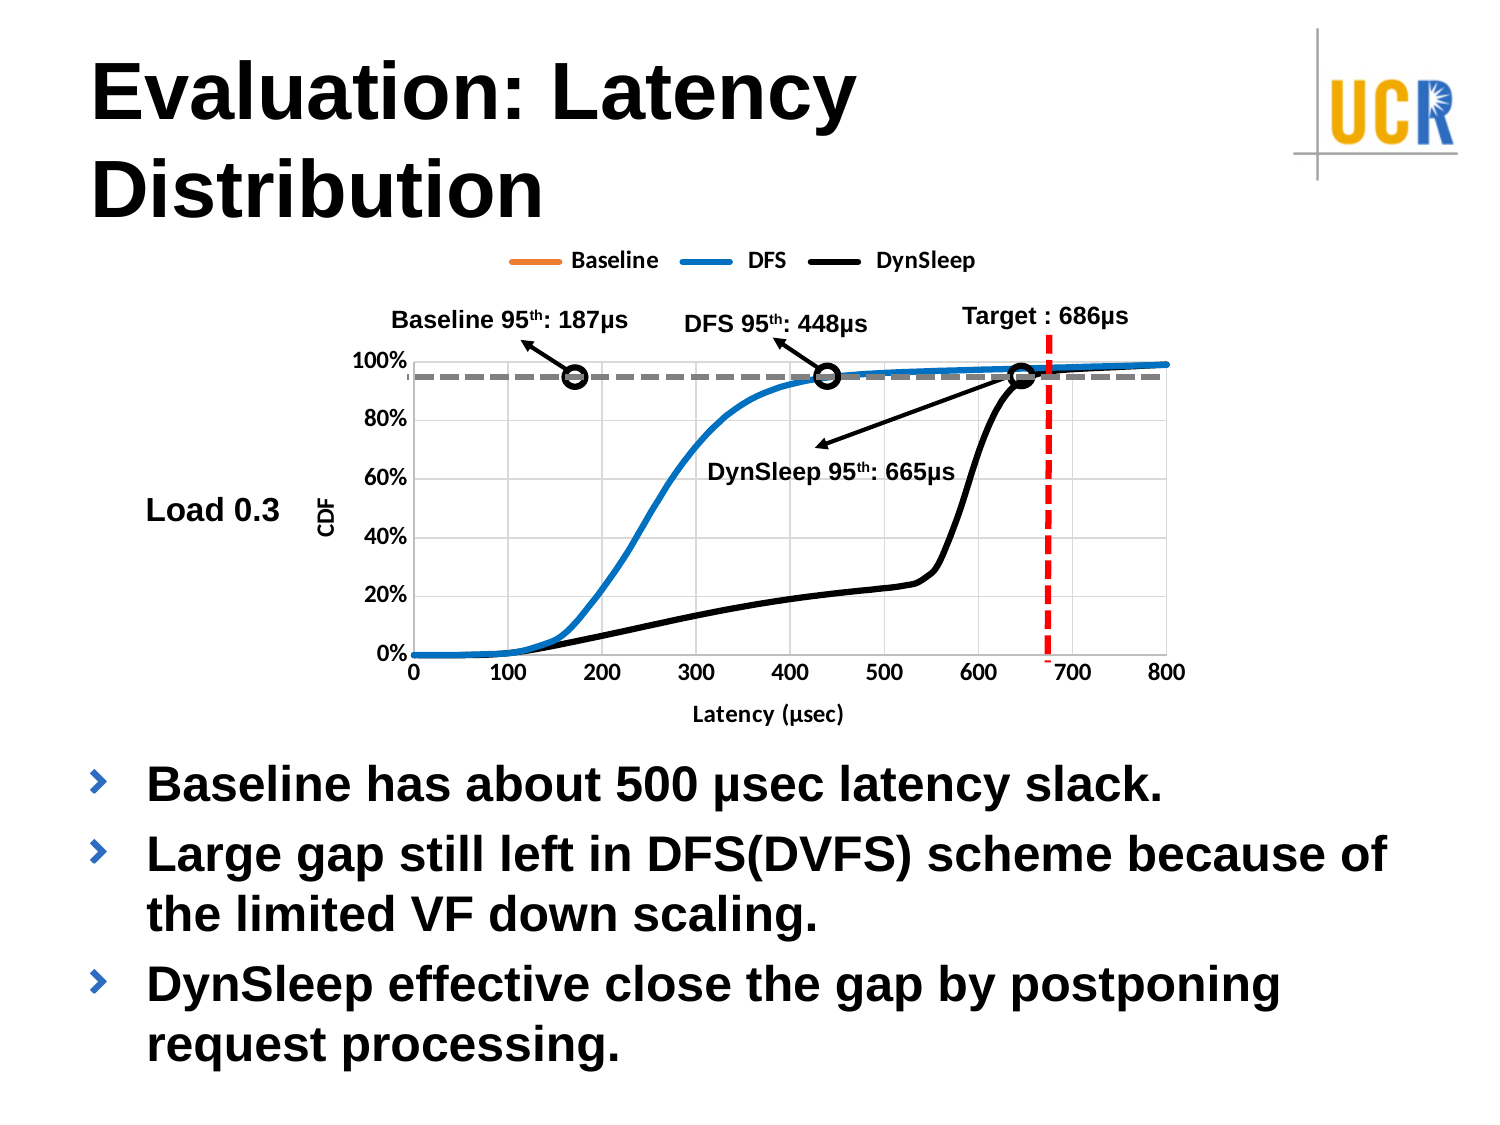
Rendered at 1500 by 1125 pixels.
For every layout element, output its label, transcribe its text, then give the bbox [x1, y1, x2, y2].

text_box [947, 378, 1118, 663]
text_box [376, 295, 614, 387]
picture [90, 969, 109, 994]
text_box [669, 299, 871, 376]
text_box Load 0.3 [130, 481, 300, 543]
title Evaluation: Latency Distribution [75, 37, 1300, 242]
list Baseline has about 500 µsec latency slack. Large gap still left in DFS(DVFS) scheme because of the limited VF down scaling. DynSleep effective close the gap by postponing request processing. [75, 744, 1425, 1075]
picture [1282, 0, 1500, 196]
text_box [947, 291, 1118, 376]
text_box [692, 378, 947, 482]
chart [307, 241, 1193, 738]
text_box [669, 378, 692, 387]
picture [90, 839, 109, 864]
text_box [692, 365, 947, 376]
picture [90, 769, 109, 794]
